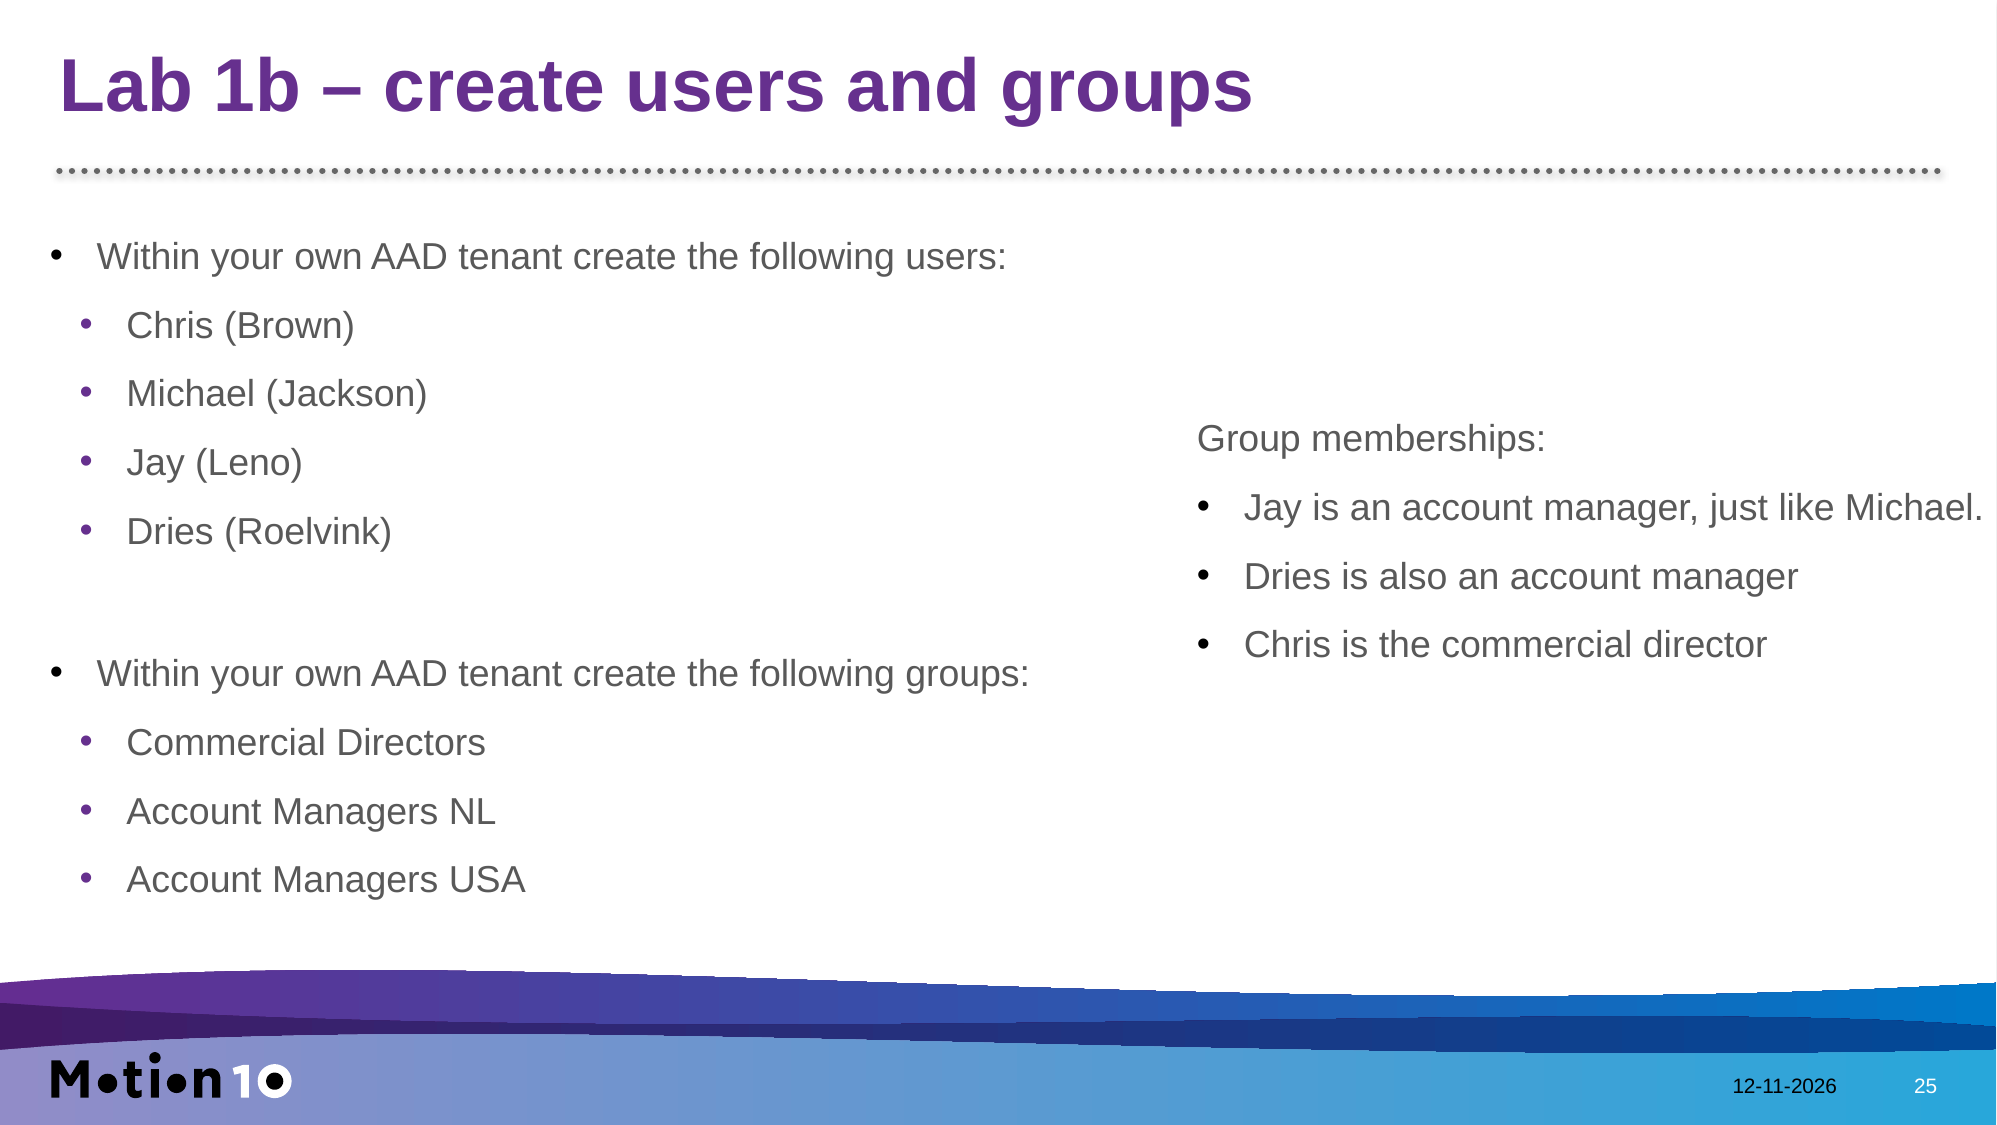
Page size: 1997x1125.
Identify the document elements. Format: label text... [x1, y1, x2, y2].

text_box Group memberships: Jay is an account manager, just like Michael. Dries is also an account manager Chris is the commercial director [1196, 346, 1997, 1116]
title Lab 1b – create users and groups [44, 7, 1938, 155]
list Within your own AAD tenant create the following users: Chris (Brown) Michael (Jackson) Jay (Leno) Dries (Roelvink) Within your own AAD tenant create the following groups: Commercial Directors Account Managers NL Account Managers USA [49, 232, 1938, 946]
